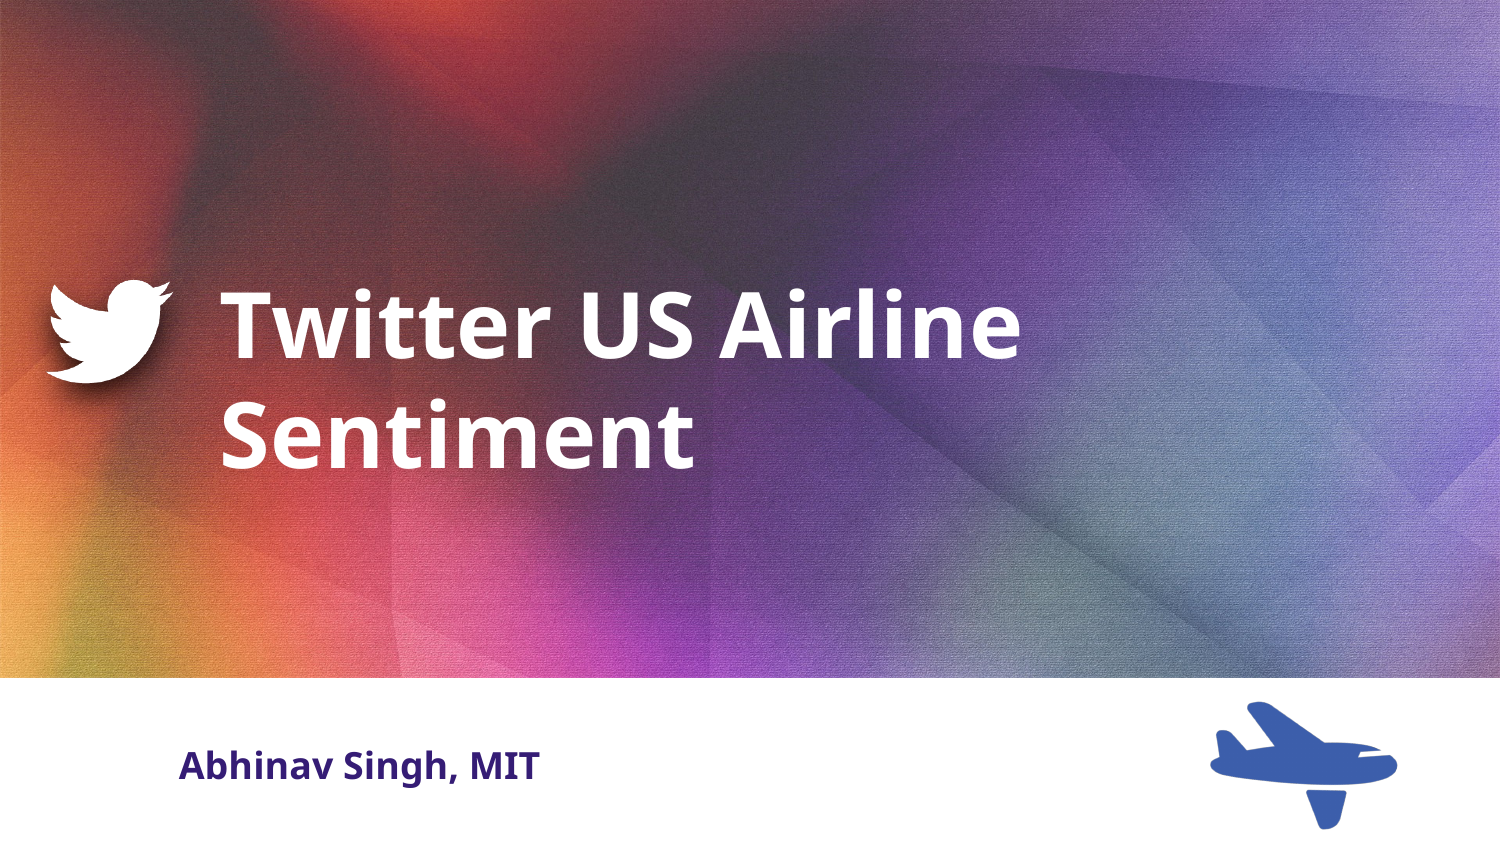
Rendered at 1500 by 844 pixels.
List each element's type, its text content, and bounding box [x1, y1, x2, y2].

picture [0, 0, 1500, 844]
text_box Abhinav Singh, MIT [163, 727, 1202, 834]
